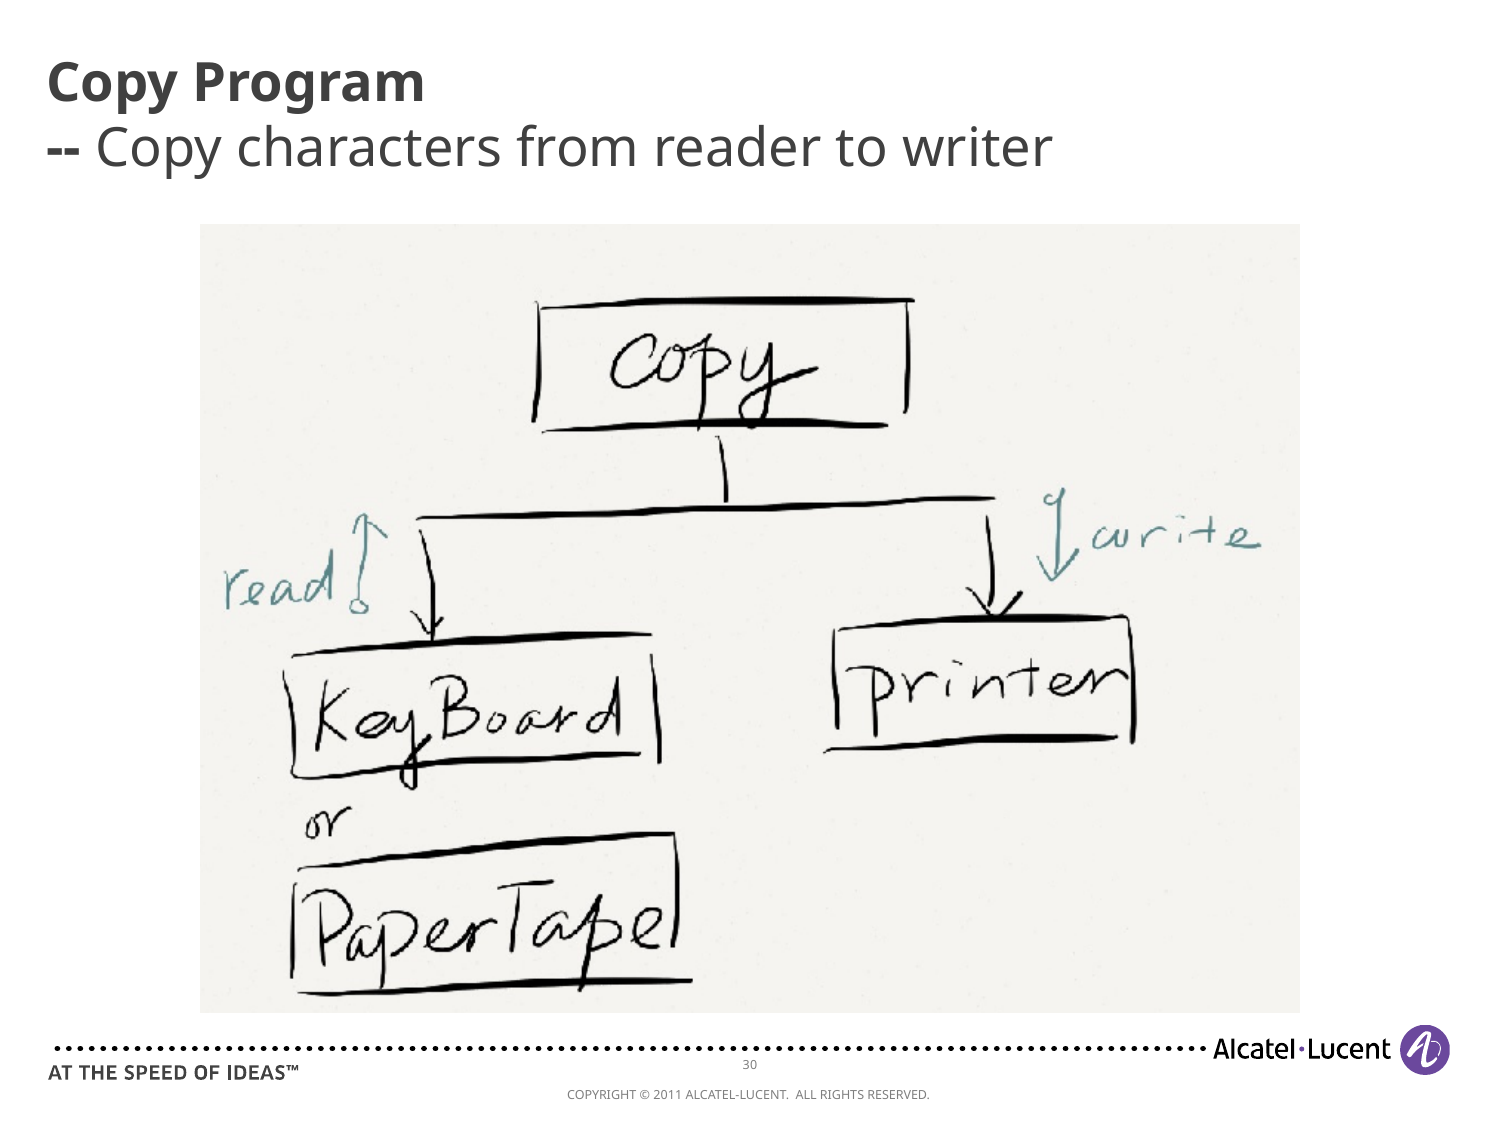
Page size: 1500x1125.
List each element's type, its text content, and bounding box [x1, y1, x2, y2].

title Copy Program -- Copy characters from reader to writer [31, 39, 1450, 228]
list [199, 224, 1301, 1013]
